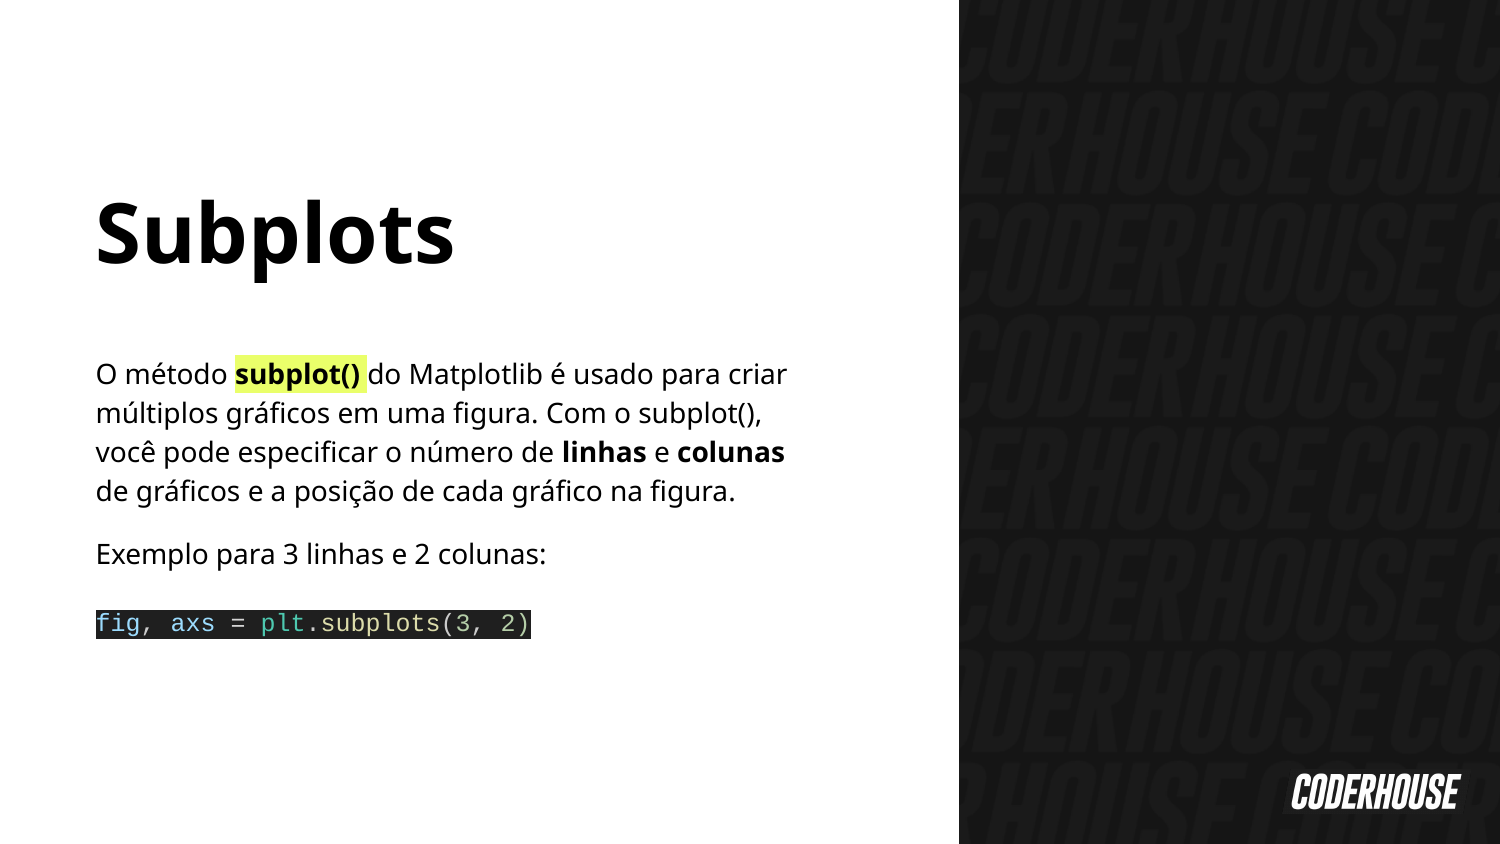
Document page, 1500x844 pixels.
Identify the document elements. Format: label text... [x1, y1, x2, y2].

text_box Subplots [80, 176, 930, 297]
text_box O método subplot() do Matplotlib é usado para criar múltiplos gráficos em uma figura. Com o subplot(), você pode especificar o número de linhas e colunas de gráficos e a posição de cada gráfico na figura. Exemplo para 3 linhas e 2 colunas: fig, axs = plt.subplots(3, 2) [80, 336, 832, 690]
picture [958, 0, 1500, 844]
